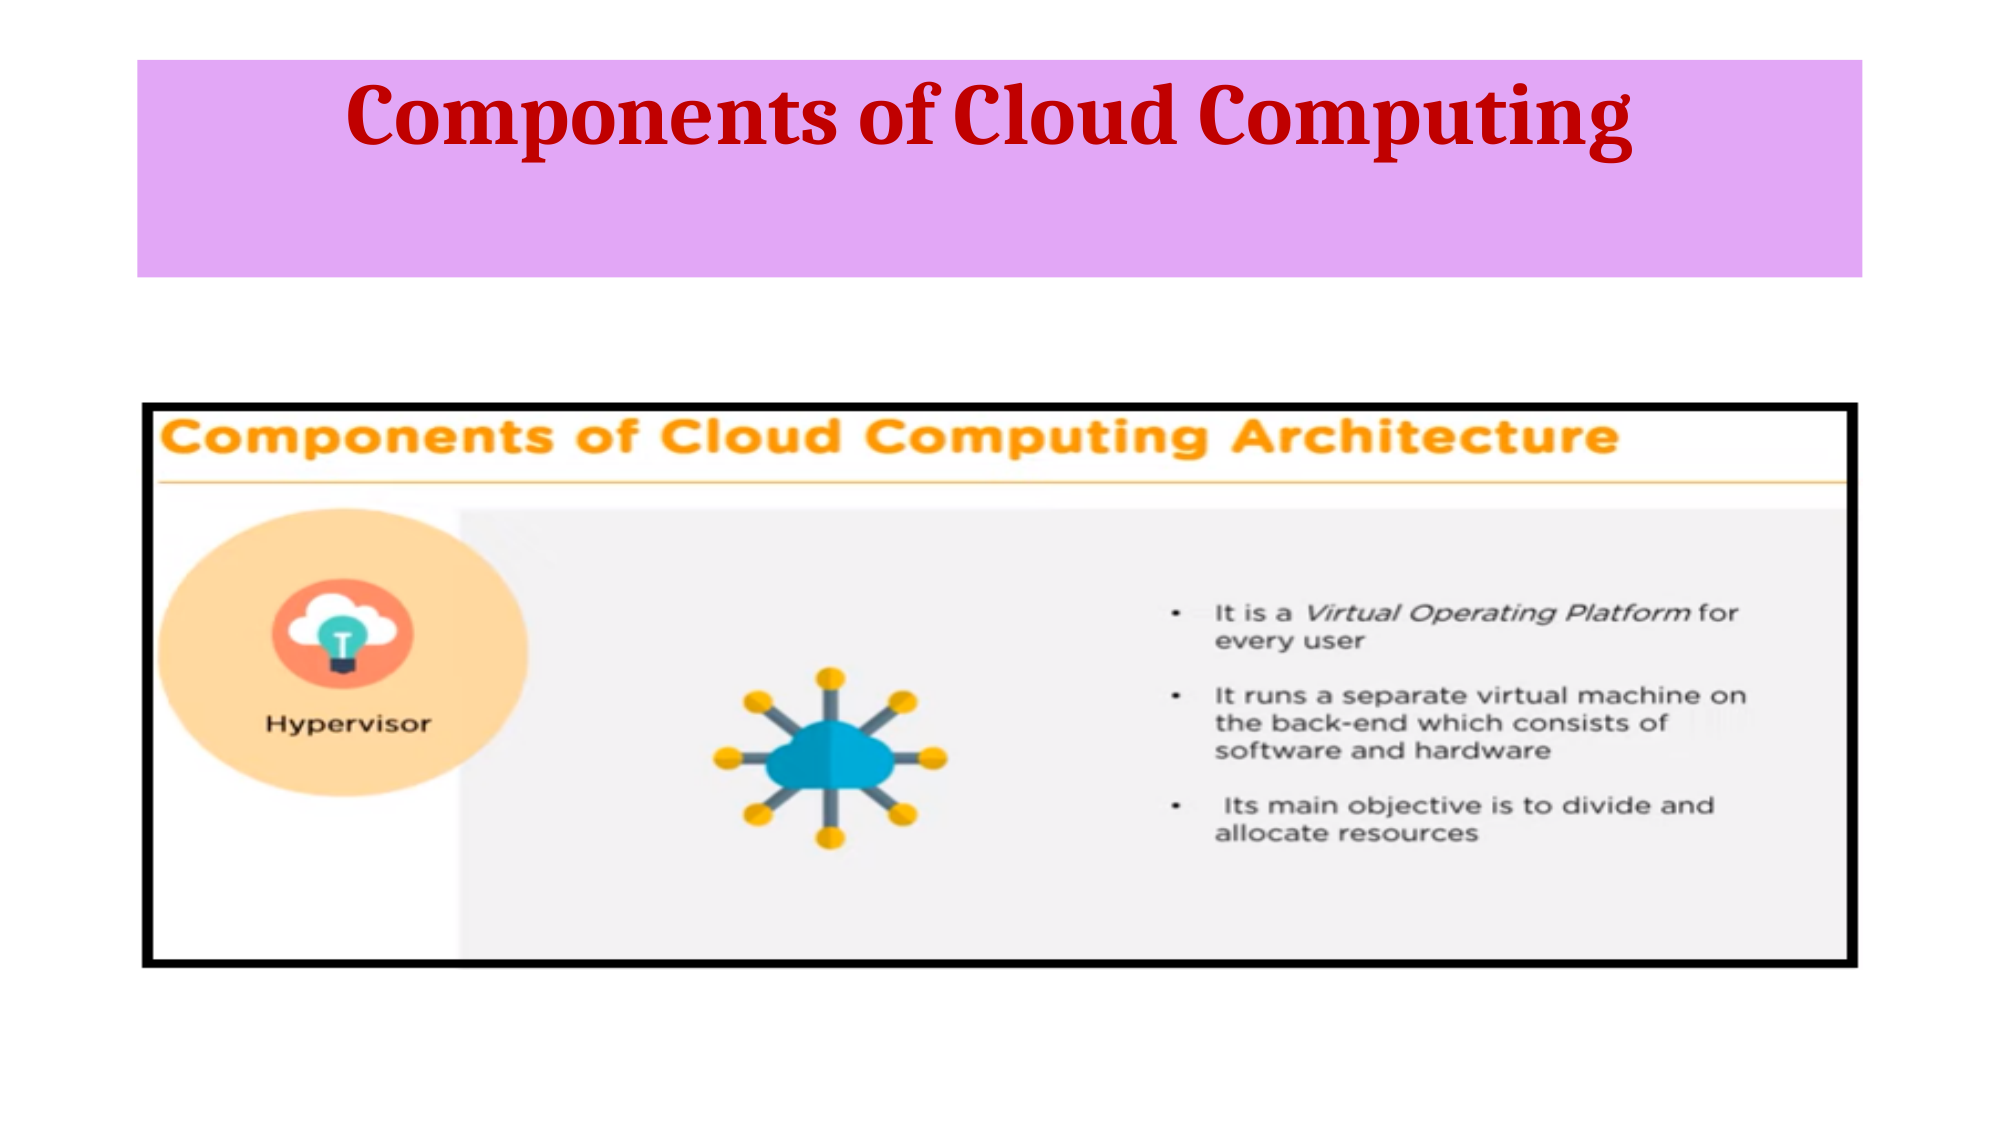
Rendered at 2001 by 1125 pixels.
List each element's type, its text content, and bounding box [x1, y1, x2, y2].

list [136, 395, 1863, 970]
title Components of Cloud Computing [137, 59, 1863, 278]
